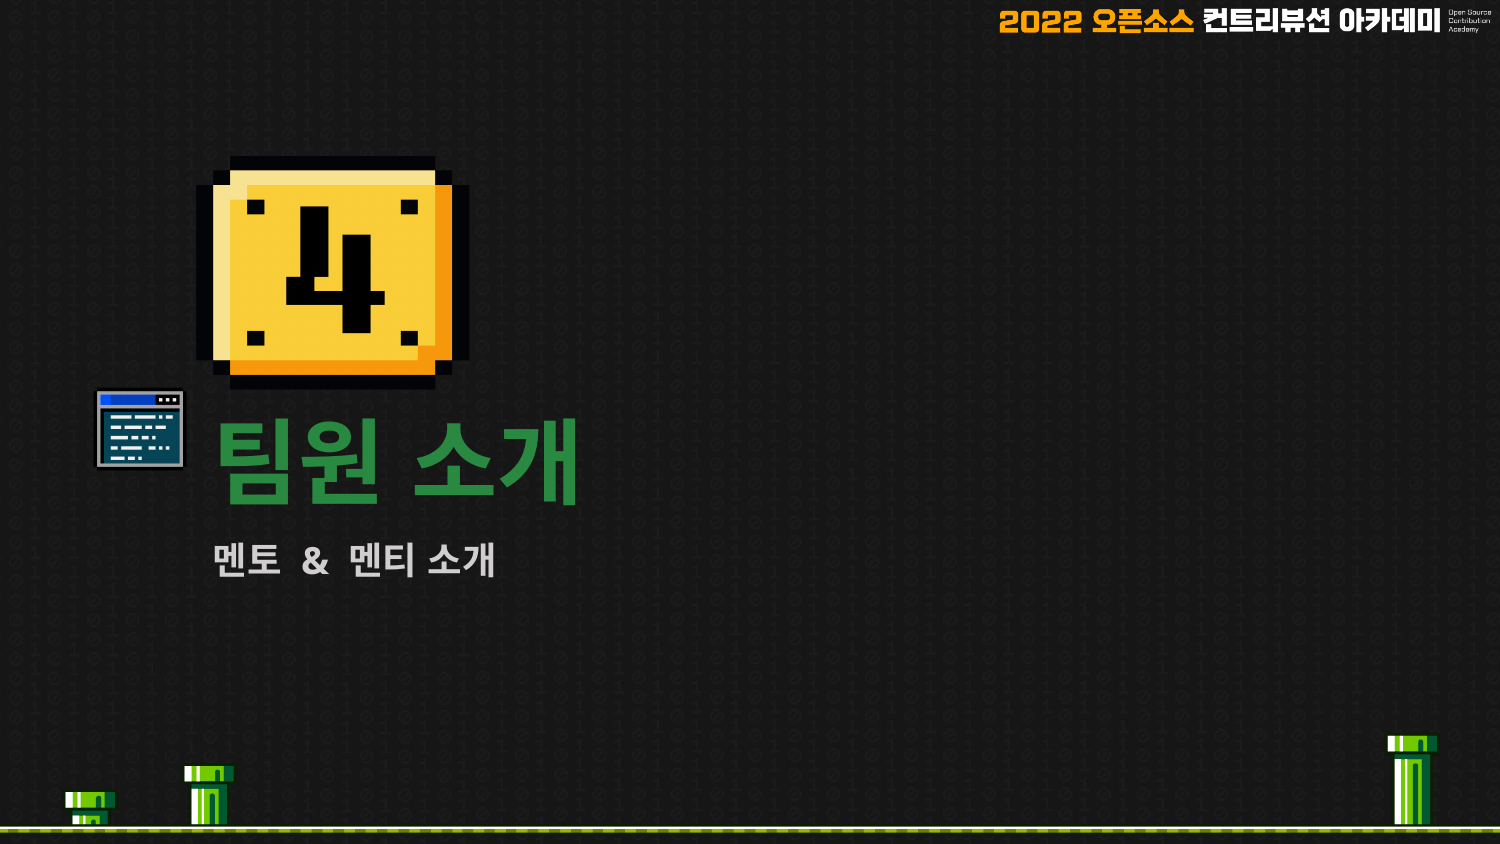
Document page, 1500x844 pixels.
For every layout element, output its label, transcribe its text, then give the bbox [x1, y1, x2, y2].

picture [0, 0, 1500, 844]
list 멘토 & 멘티 소개 [201, 536, 1318, 647]
title 팀원 소개 [201, 390, 1310, 524]
